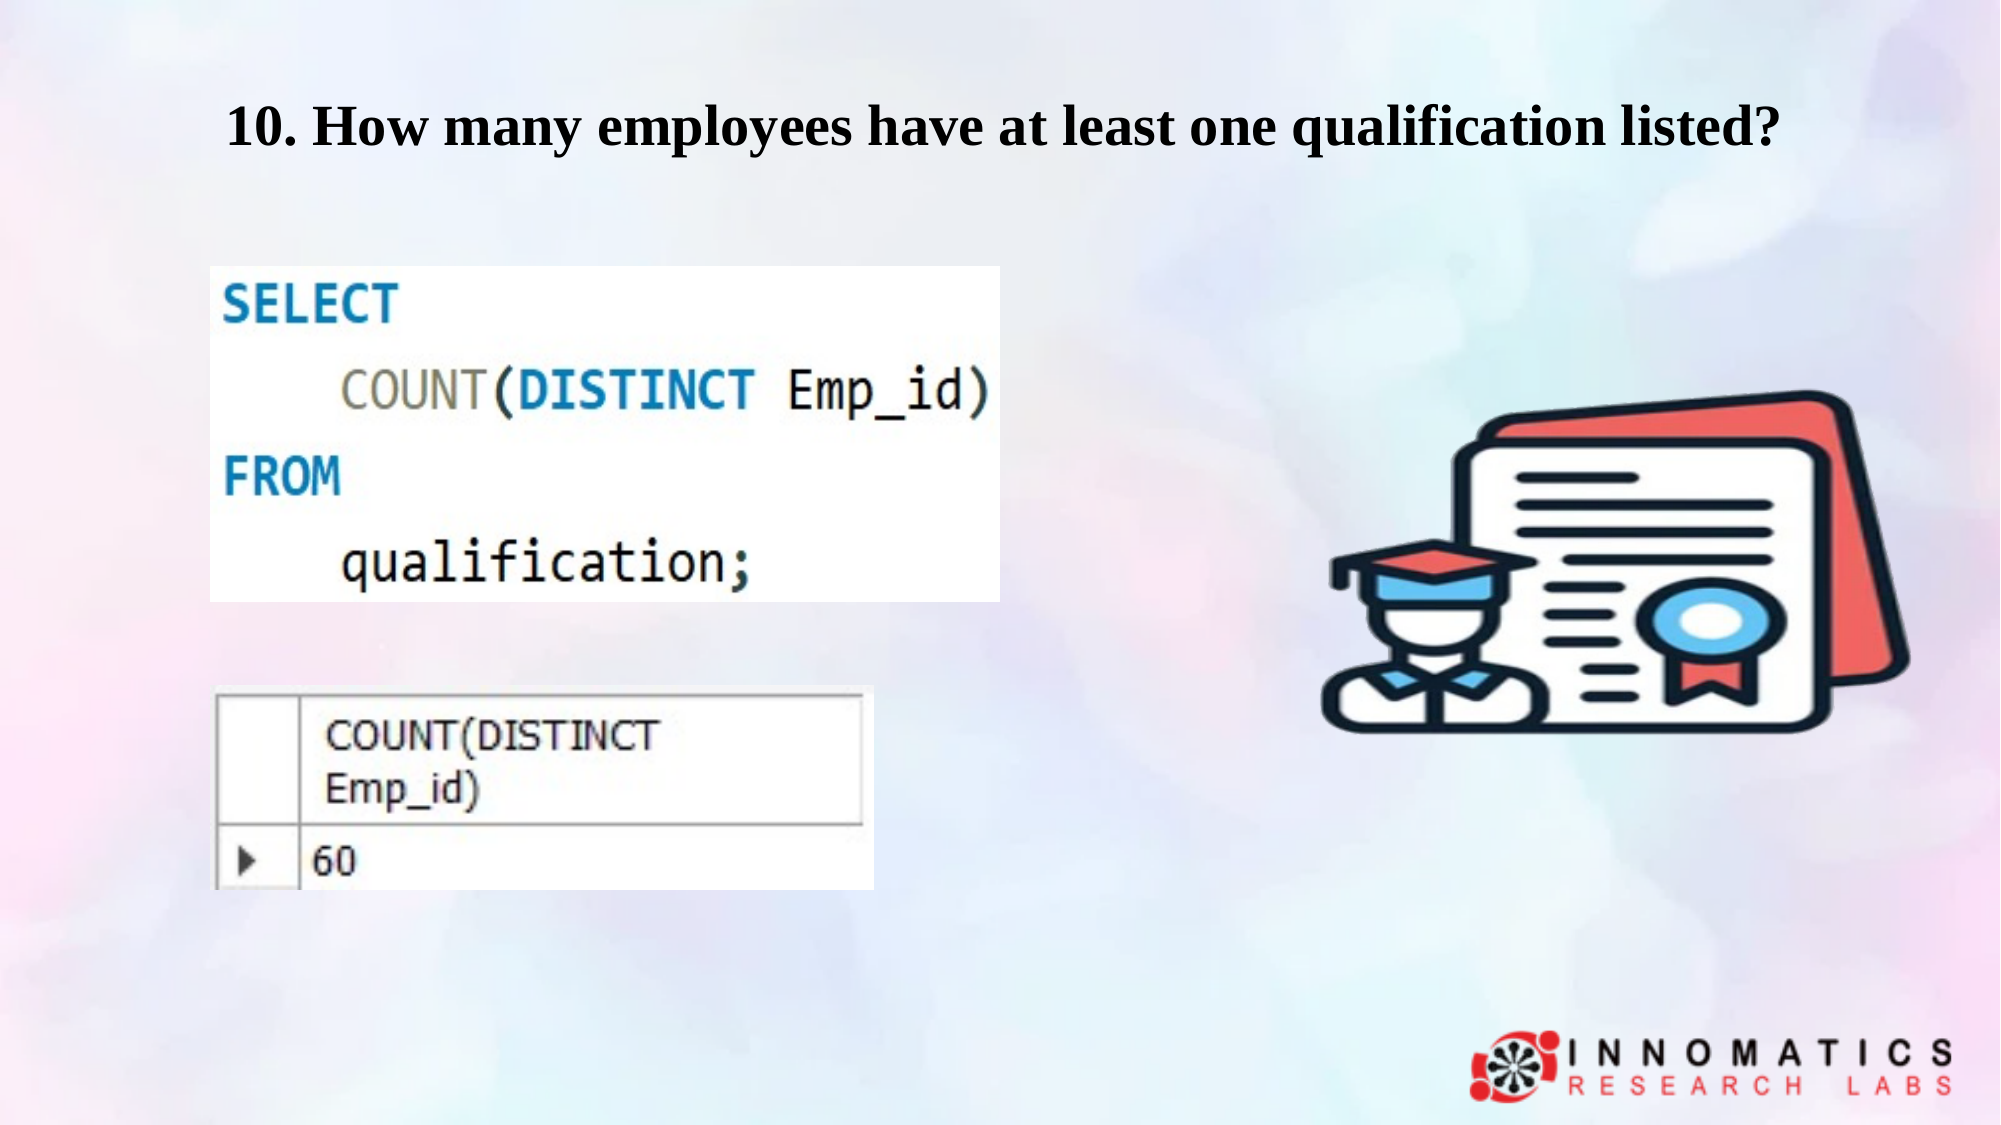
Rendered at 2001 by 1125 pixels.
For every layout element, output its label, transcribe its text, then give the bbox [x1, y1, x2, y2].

picture [1445, 1014, 1975, 1125]
picture [210, 684, 874, 890]
picture [210, 266, 1001, 603]
text_box 10. How many employees have at least one qualification listed? [0, 80, 2000, 209]
picture [1274, 339, 1961, 786]
